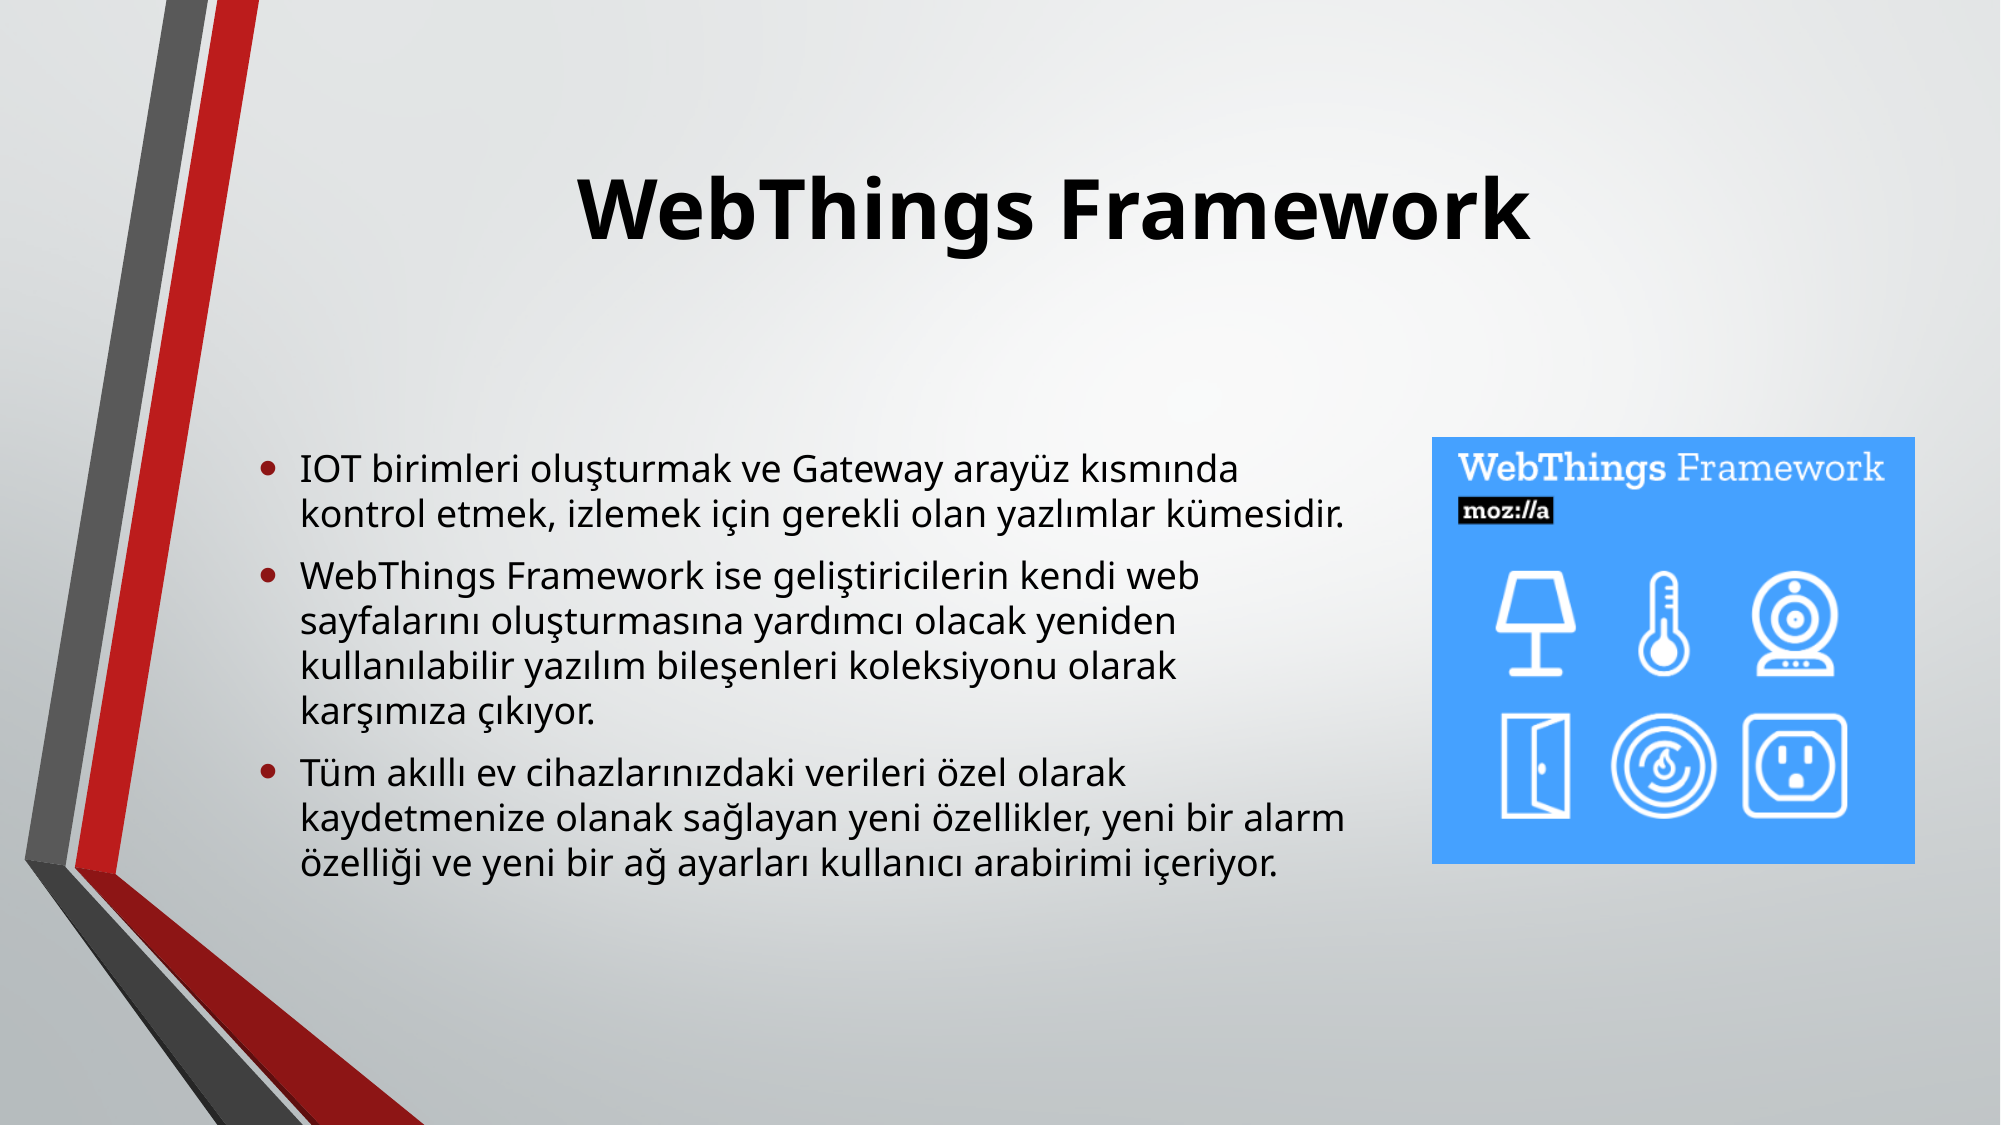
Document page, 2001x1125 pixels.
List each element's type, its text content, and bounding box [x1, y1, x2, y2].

picture [1432, 437, 1916, 864]
title WebThings Framework [243, 112, 1887, 400]
list IOT birimleri oluşturmak ve Gateway arayüz kısmında kontrol etmek, izlemek için gerekli olan yazlımlar kümesidir. WebThings Framework ise geliştiricilerin kendi web sayfalarını oluşturmasına yardımcı olacak yeniden kullanılabilir yazılım bileşenleri koleksiyonu olarak karşımıza çıkıyor. Tüm akıllı ev cihazlarınızdaki verileri özel olarak kaydetmenize olanak sağlayan yeni özellikler, yeni bir alarm özelliği ve yeni bir ağ ayarları kullanıcı arabirimi içeriyor. [243, 437, 1363, 950]
